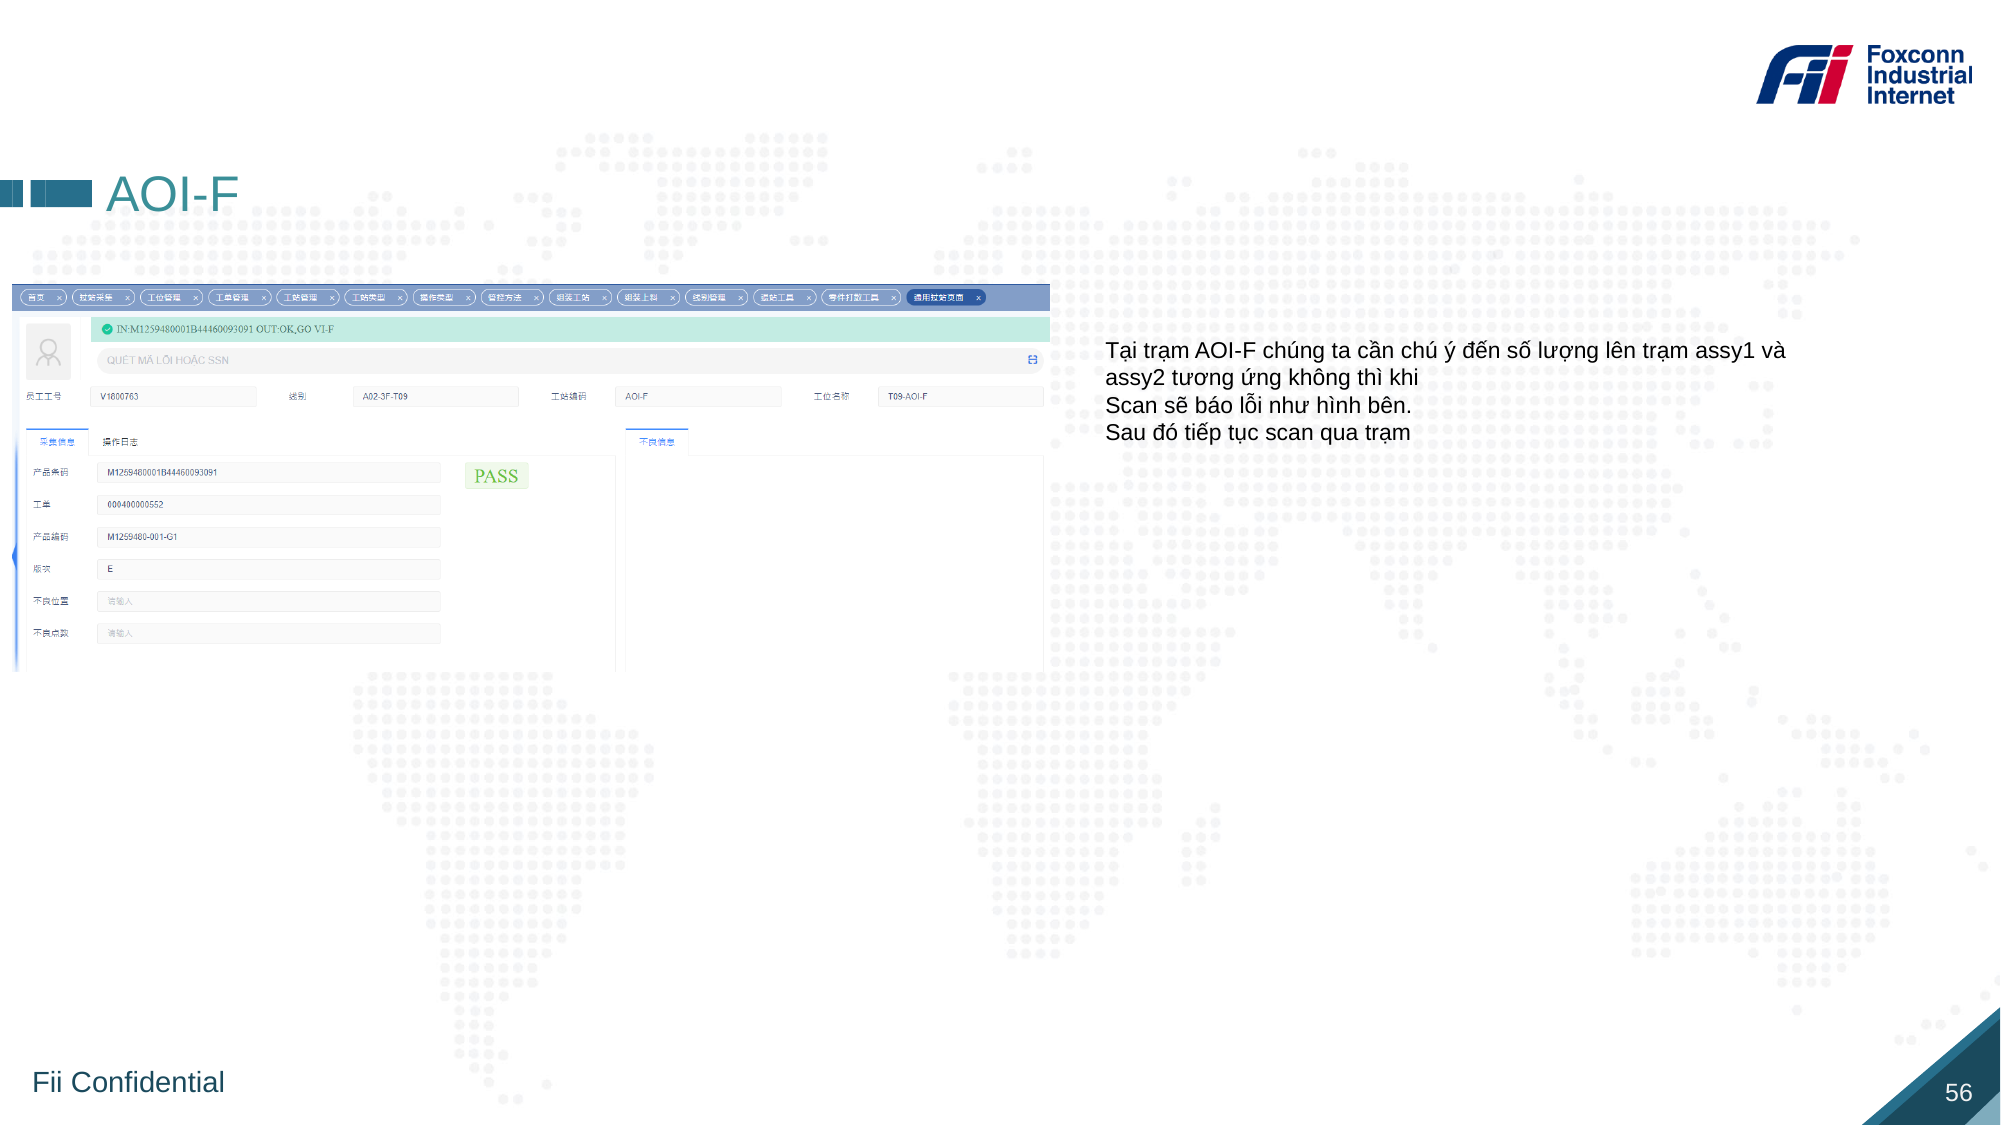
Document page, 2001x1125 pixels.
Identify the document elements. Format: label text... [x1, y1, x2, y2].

text_box Tại trạm AOI-F chúng ta cần chú ý đến số lượng lên trạm assy1 và assy2 tương ứng không thì khi Scan sẽ báo lỗi như hình bên. Sau đó tiếp tục scan qua trạm [1090, 327, 1819, 453]
title AOI-F [91, 160, 1694, 227]
picture [0, 0, 2000, 1125]
